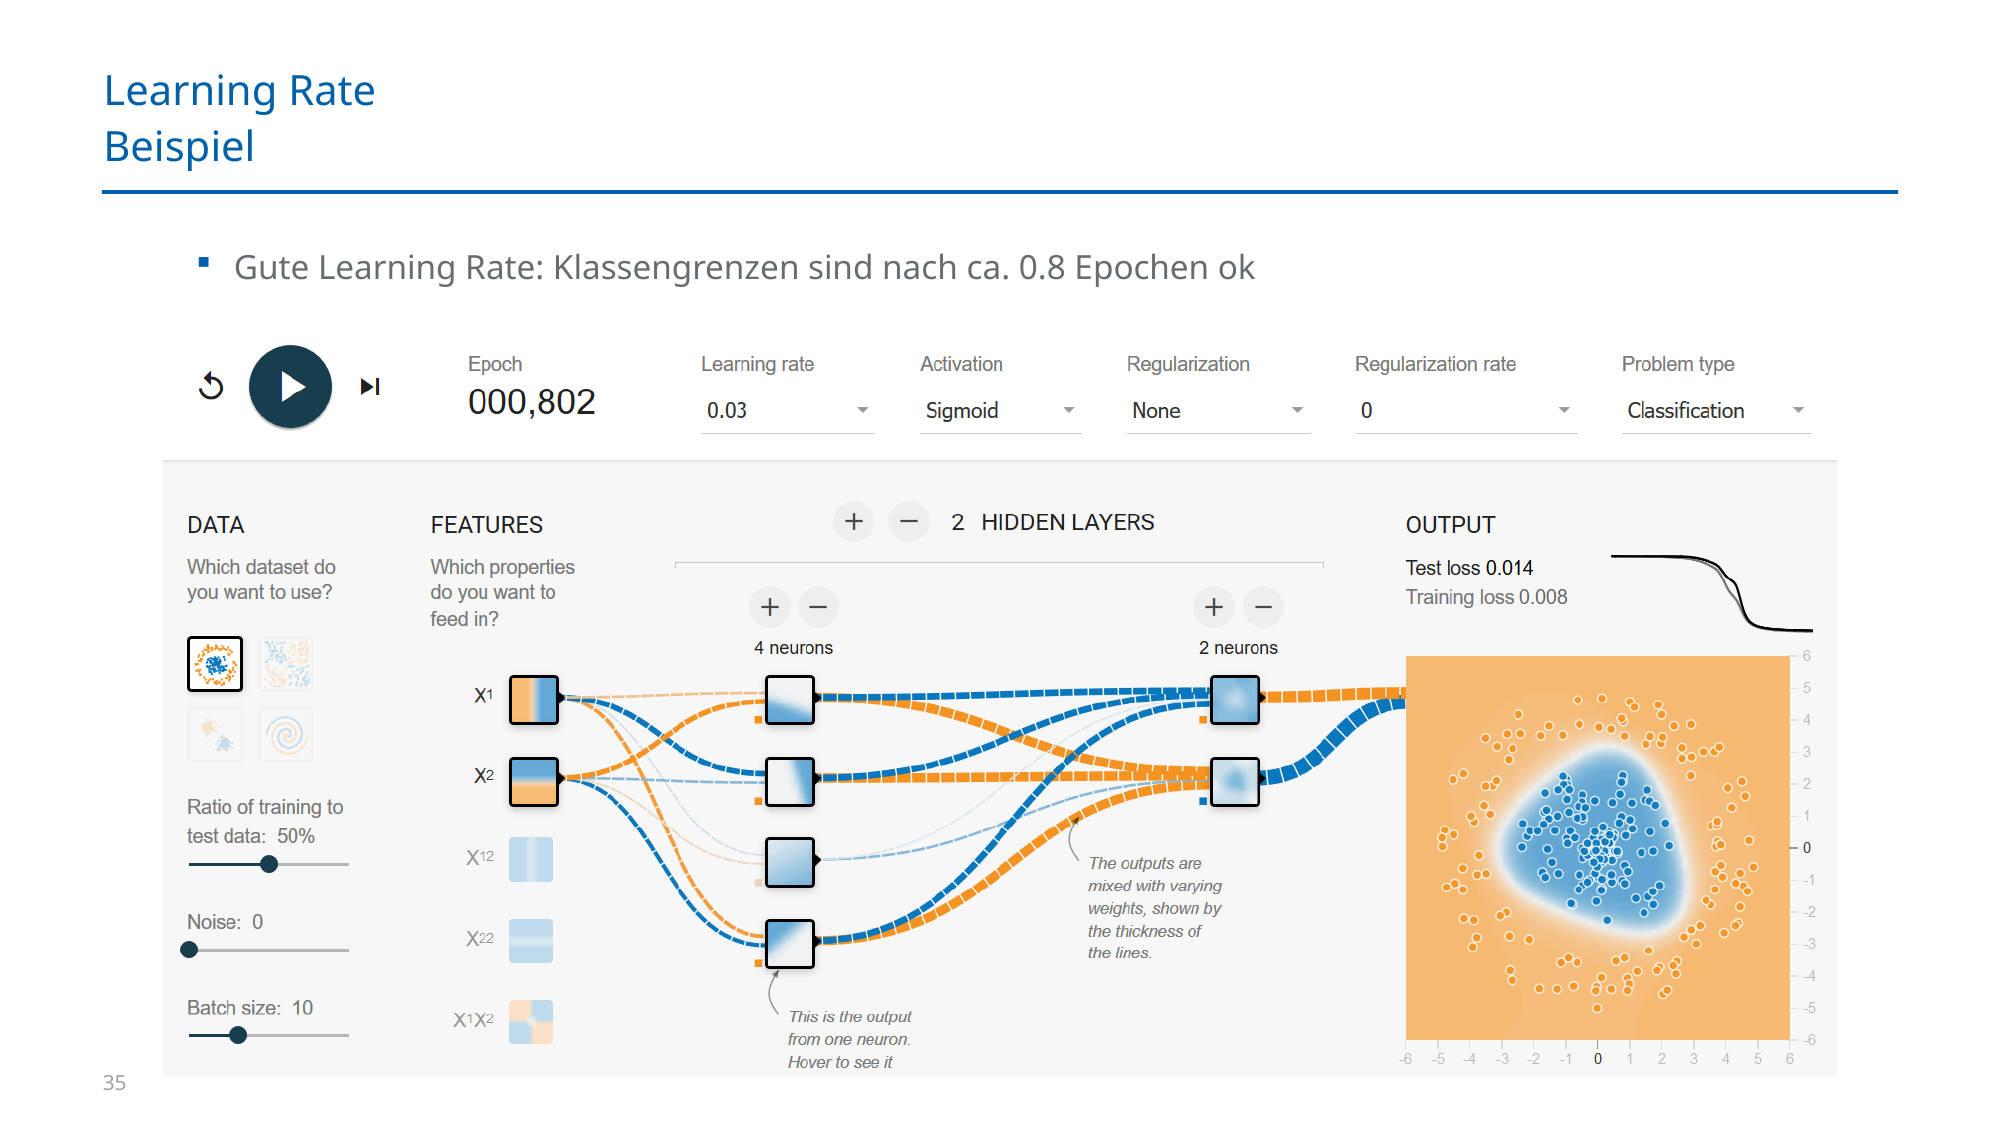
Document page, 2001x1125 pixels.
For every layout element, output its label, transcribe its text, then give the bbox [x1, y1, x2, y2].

list Beispiel [103, 116, 1898, 173]
slide_number 35 [102, 1065, 182, 1089]
picture [163, 329, 1837, 1077]
title Learning Rate [103, 60, 1898, 116]
text_box Gute Learning Rate: Klassengrenzen sind nach ca. 0.8 Epochen ok [181, 239, 1886, 294]
